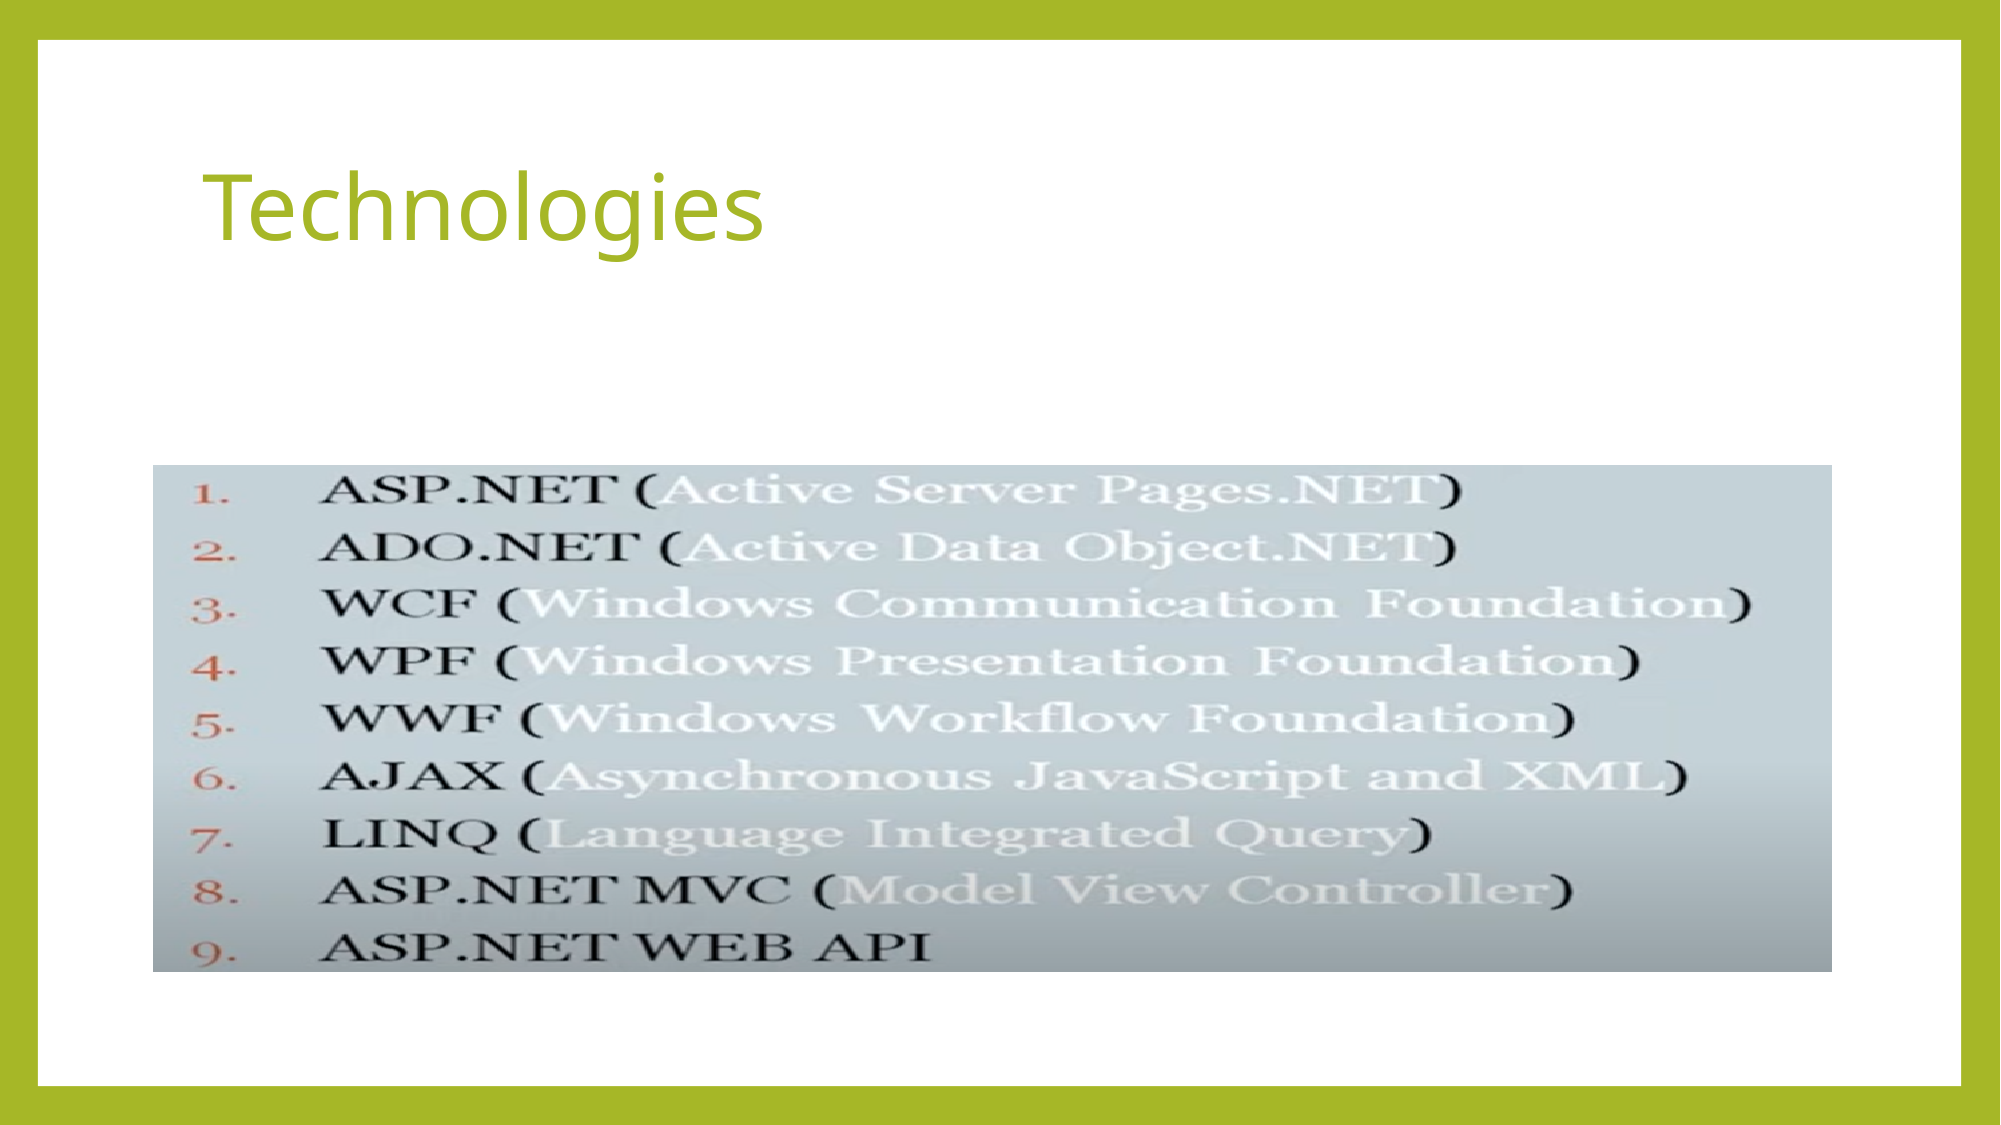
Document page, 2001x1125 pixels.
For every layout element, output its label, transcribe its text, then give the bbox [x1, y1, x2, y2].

title Technologies [187, 99, 1808, 323]
picture [152, 465, 1832, 973]
